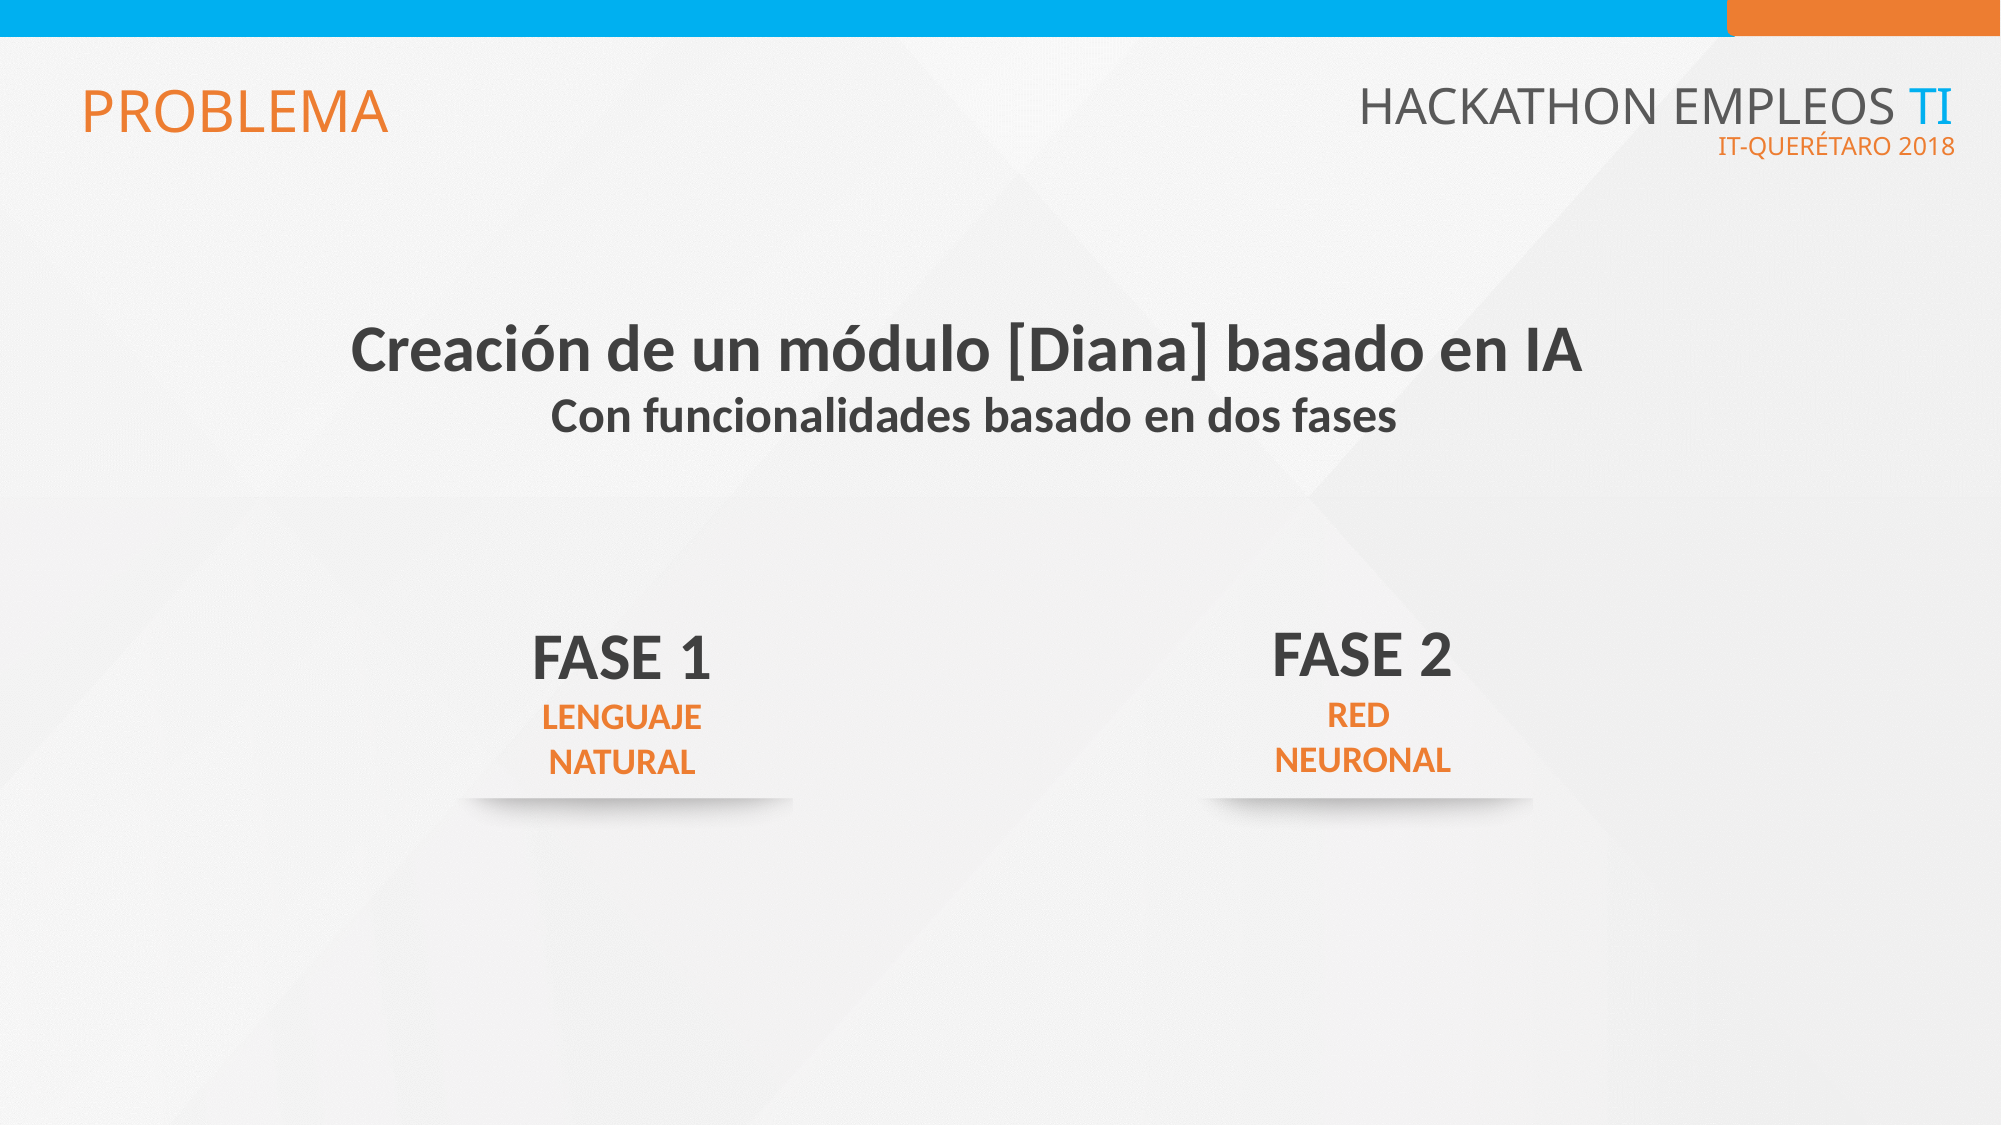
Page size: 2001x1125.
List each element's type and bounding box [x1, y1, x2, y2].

picture [0, 0, 2001, 1125]
text_box [1333, 66, 1980, 169]
